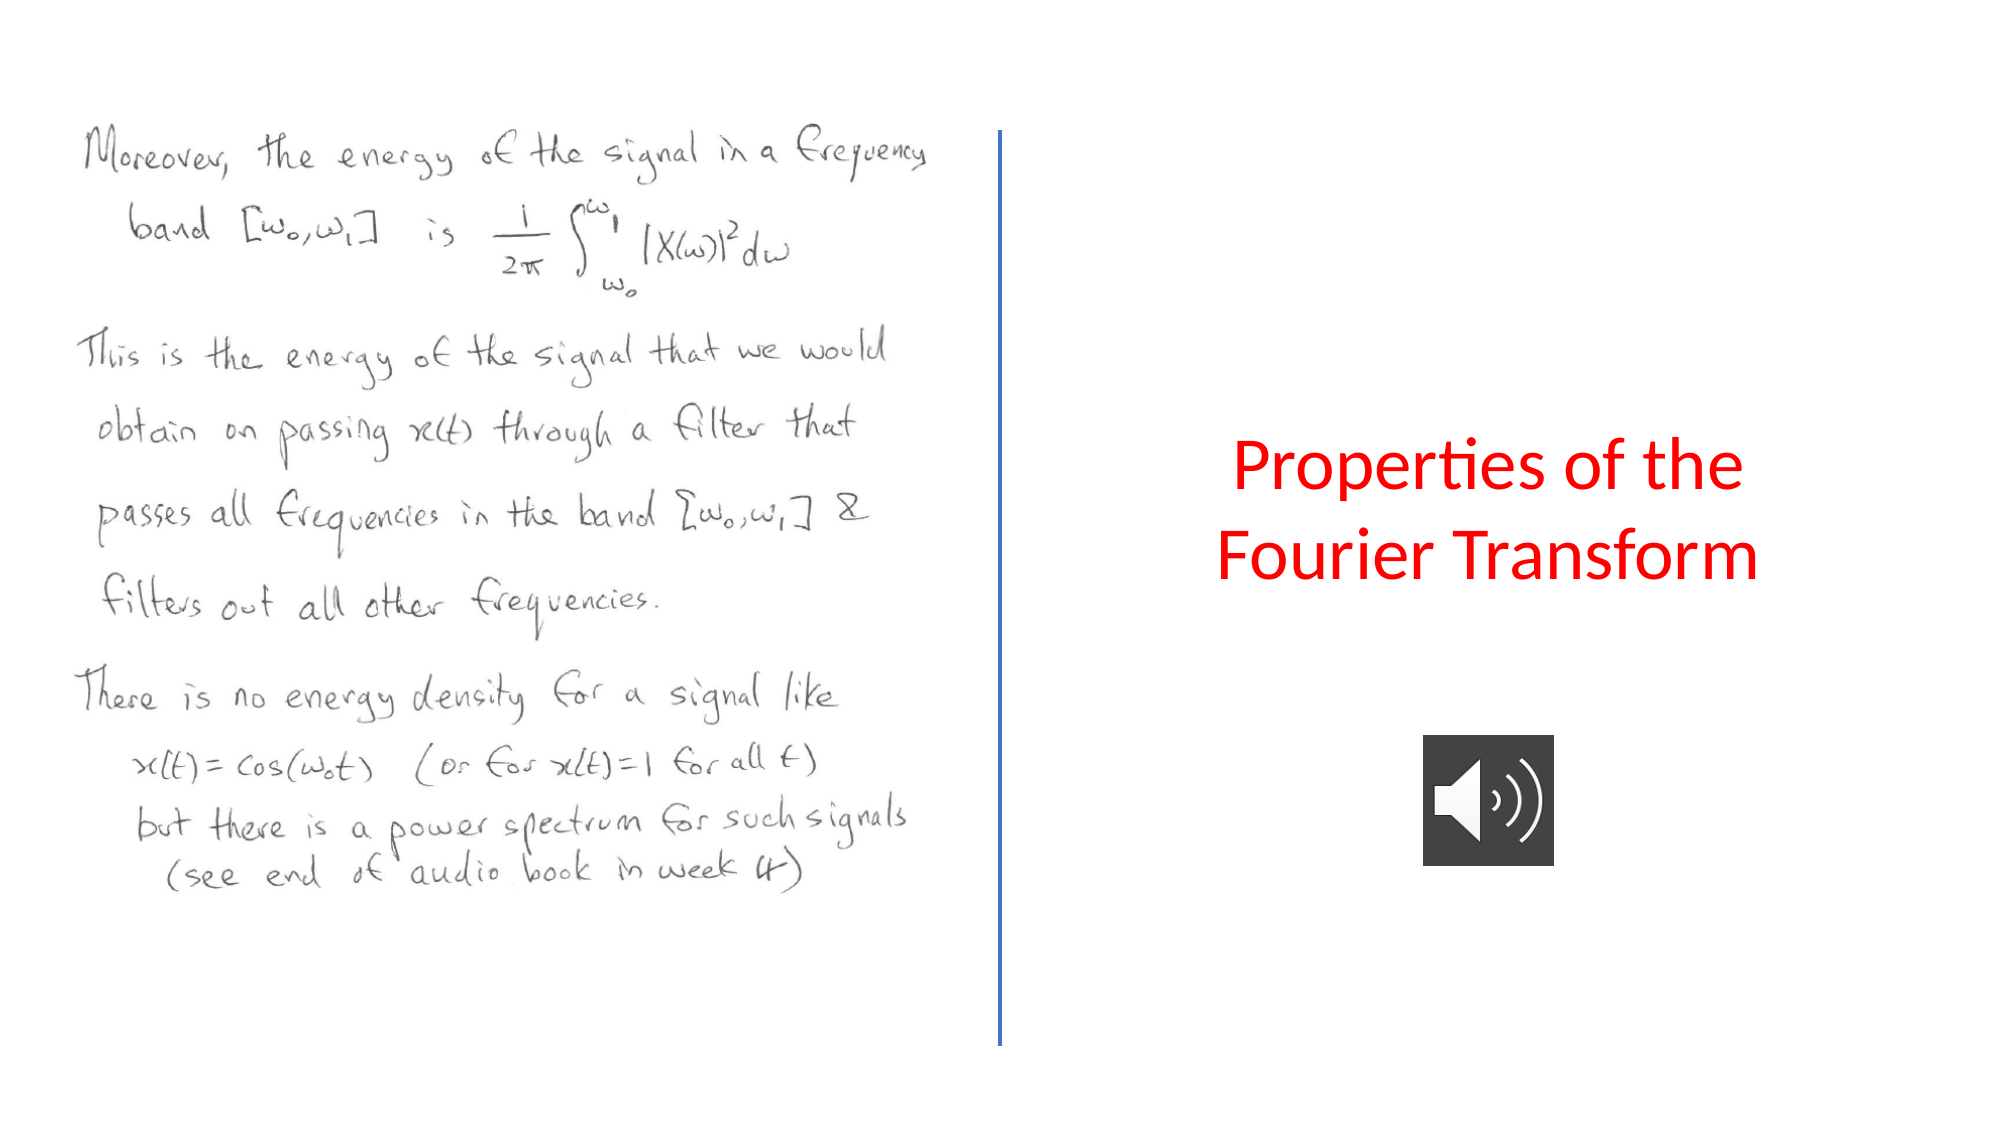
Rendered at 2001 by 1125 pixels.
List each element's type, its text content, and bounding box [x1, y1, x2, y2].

text_box Properties of the Fourier Transform [1114, 406, 1863, 602]
picture [62, 114, 936, 896]
picture [1421, 733, 1556, 867]
